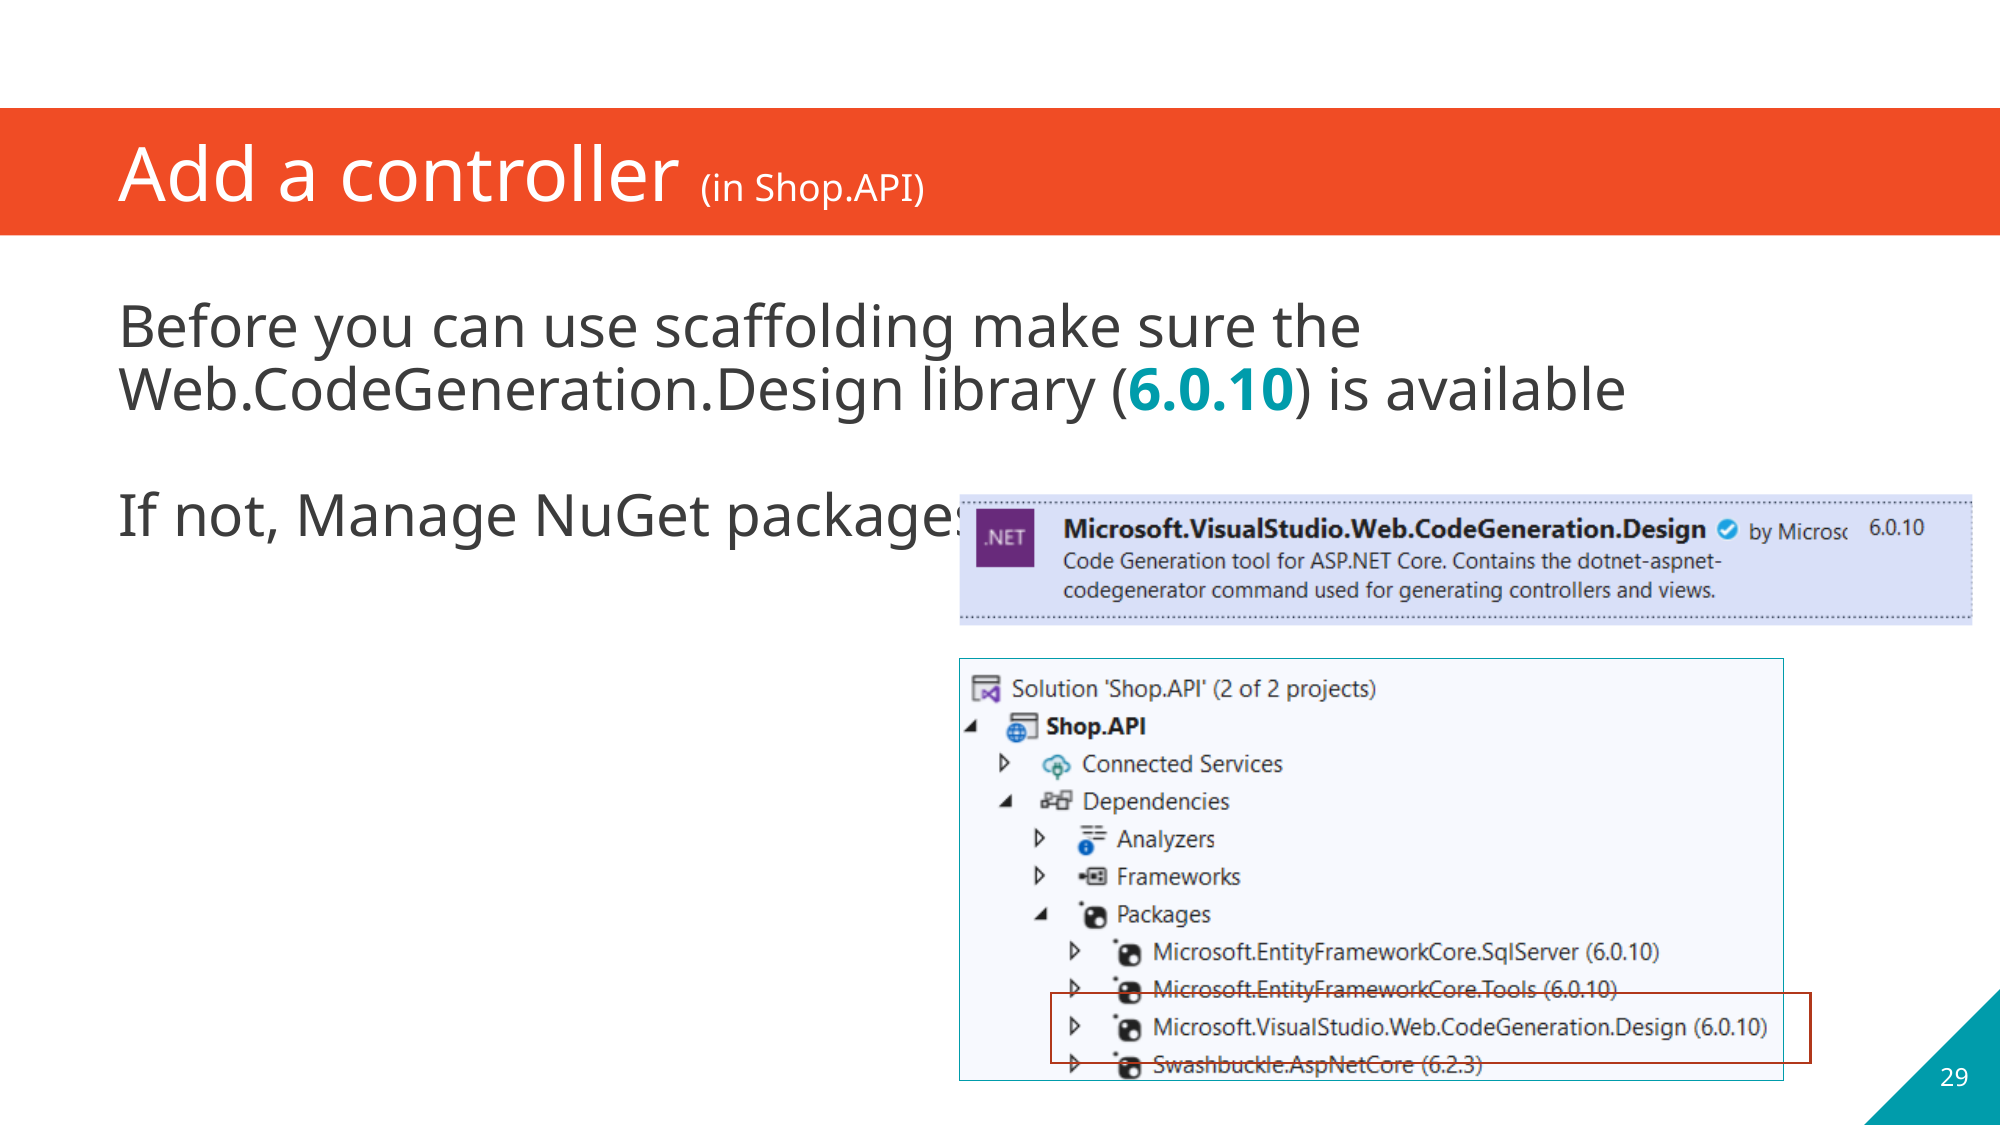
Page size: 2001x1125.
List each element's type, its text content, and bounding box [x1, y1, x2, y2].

text_box [1784, 992, 1812, 1064]
slide_number 29 [1862, 987, 2000, 1125]
title Add a controller (in Shop.API) [0, 108, 2000, 236]
list Before you can use scaffolding make sure the Web.CodeGeneration.Design library (6.0.10) is available If not, Manage NuGet packages [0, 237, 1919, 1090]
picture [959, 658, 1784, 1081]
picture [959, 461, 1973, 627]
